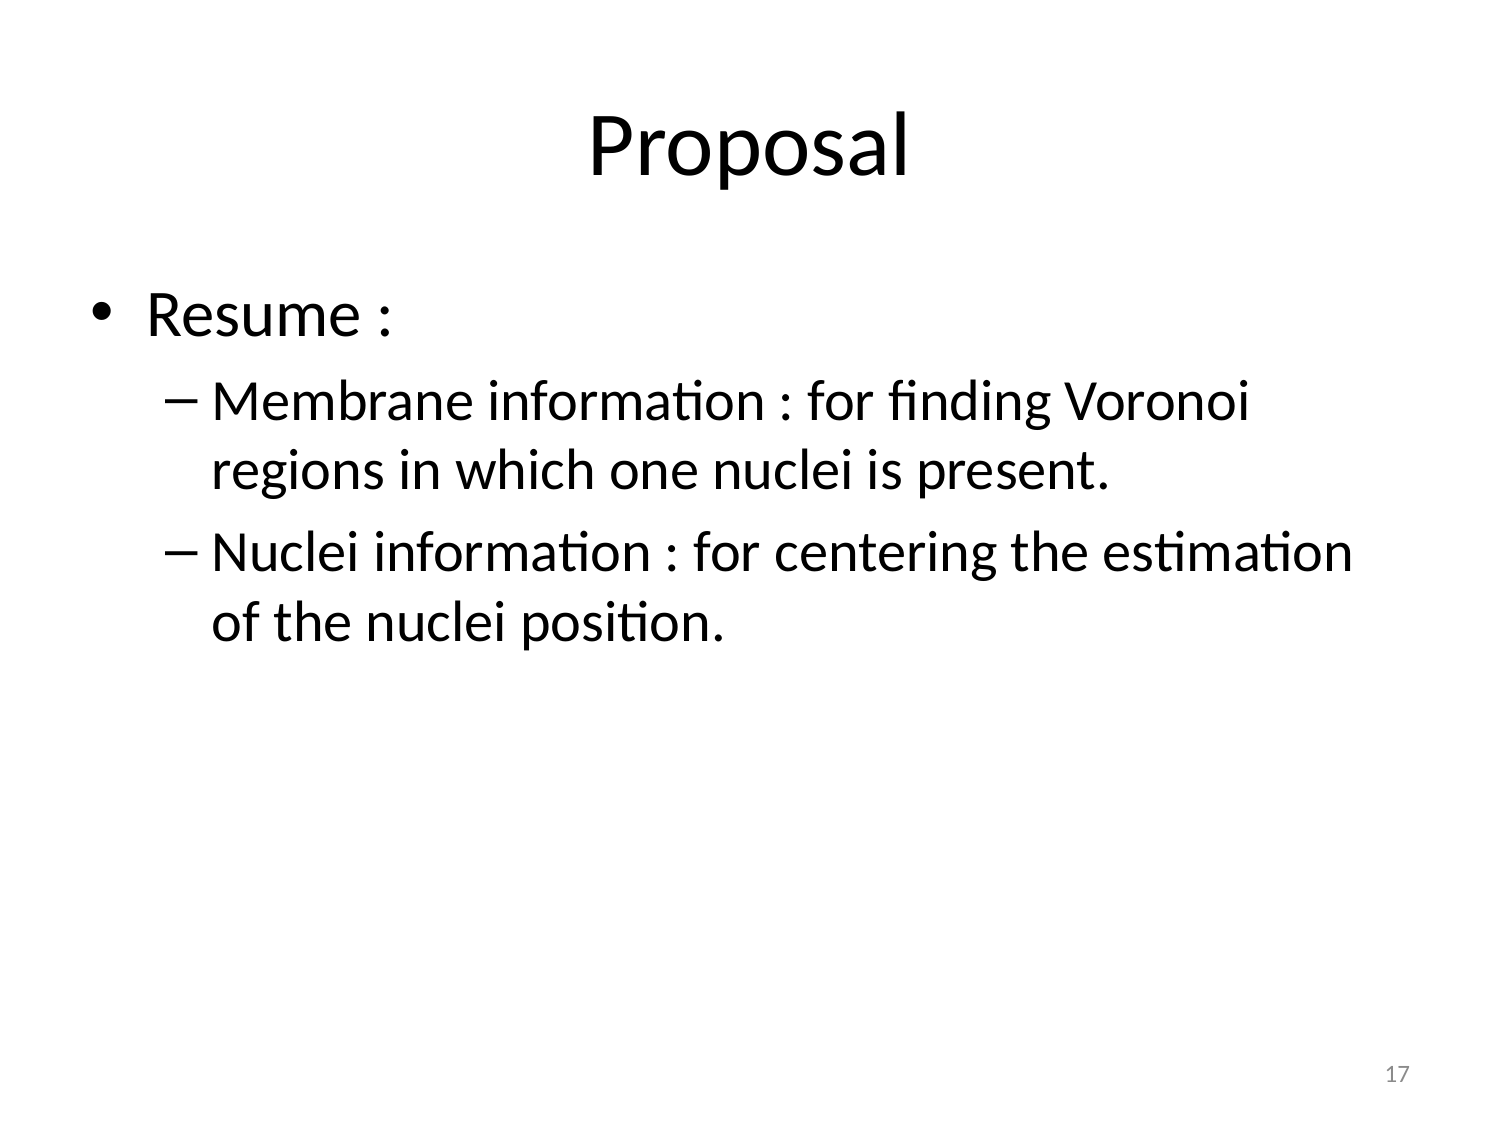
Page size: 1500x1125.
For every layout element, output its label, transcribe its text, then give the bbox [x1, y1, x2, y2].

title Proposal [75, 45, 1425, 233]
list Resume : Membrane information : for finding Voronoi regions in which one nuclei is present. Nuclei information : for centering the estimation of the nuclei position. [75, 262, 1425, 1005]
slide_number 17 [1074, 1042, 1425, 1103]
